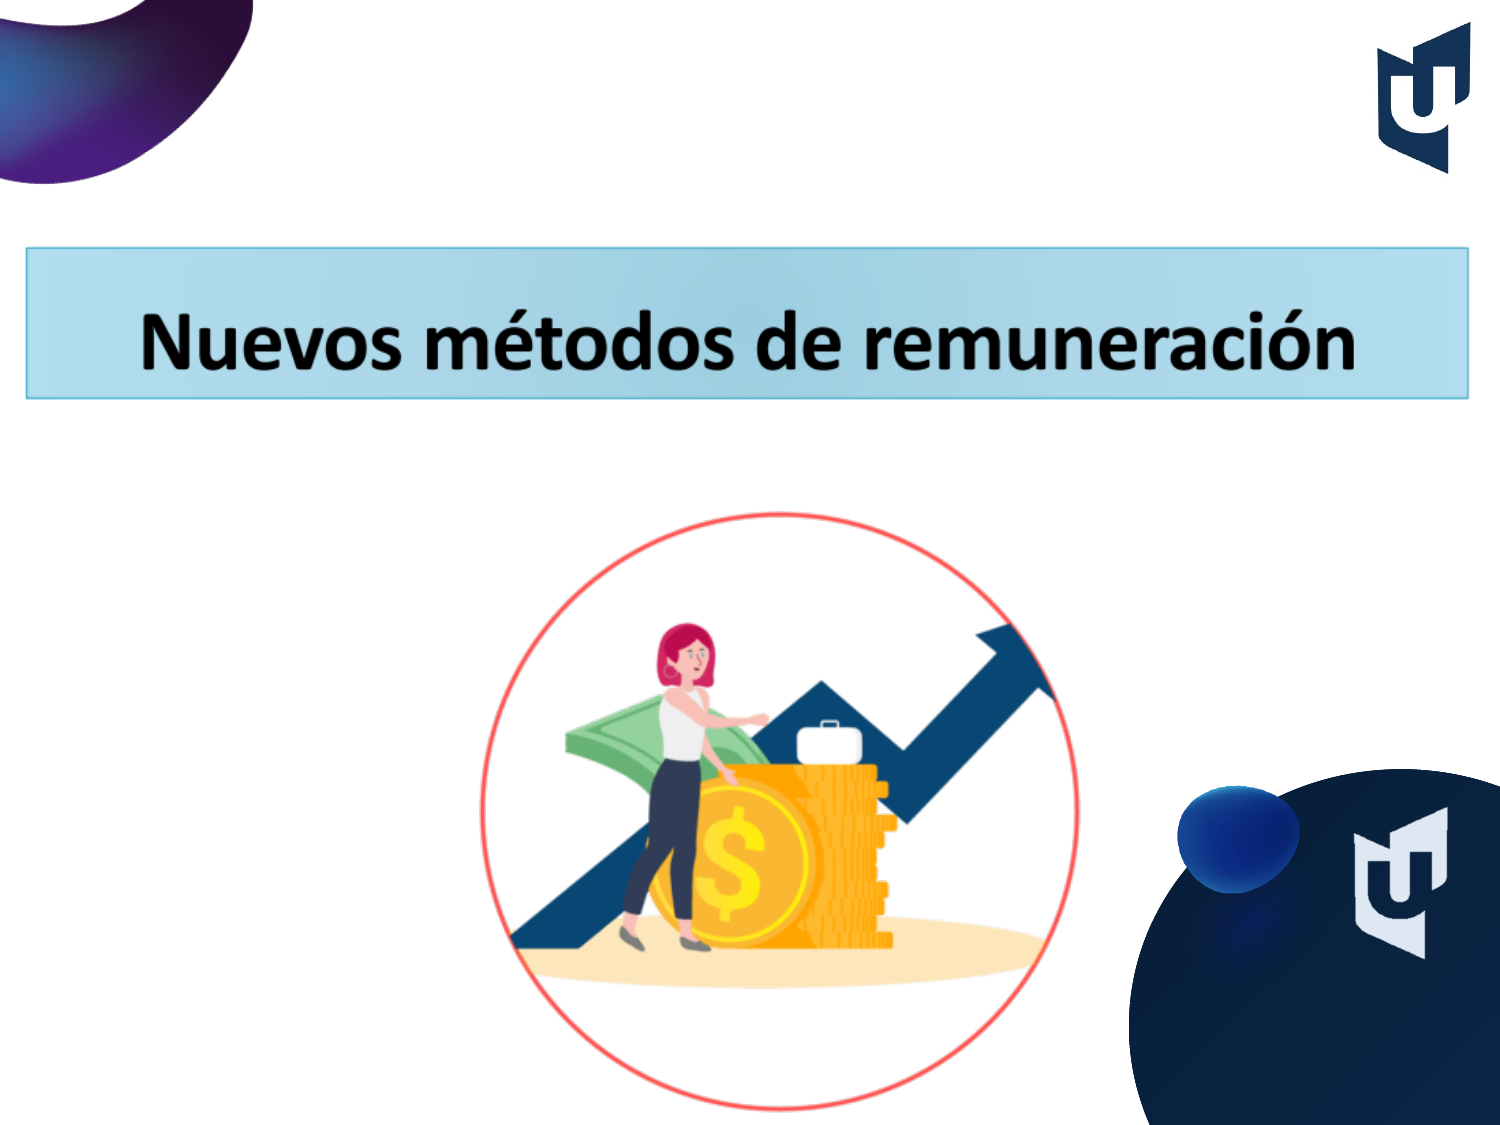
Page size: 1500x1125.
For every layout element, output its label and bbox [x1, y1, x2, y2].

picture [0, 0, 1500, 1125]
picture [1367, 16, 1481, 178]
text_box [1128, 768, 1500, 1125]
picture [1122, 650, 1458, 1040]
